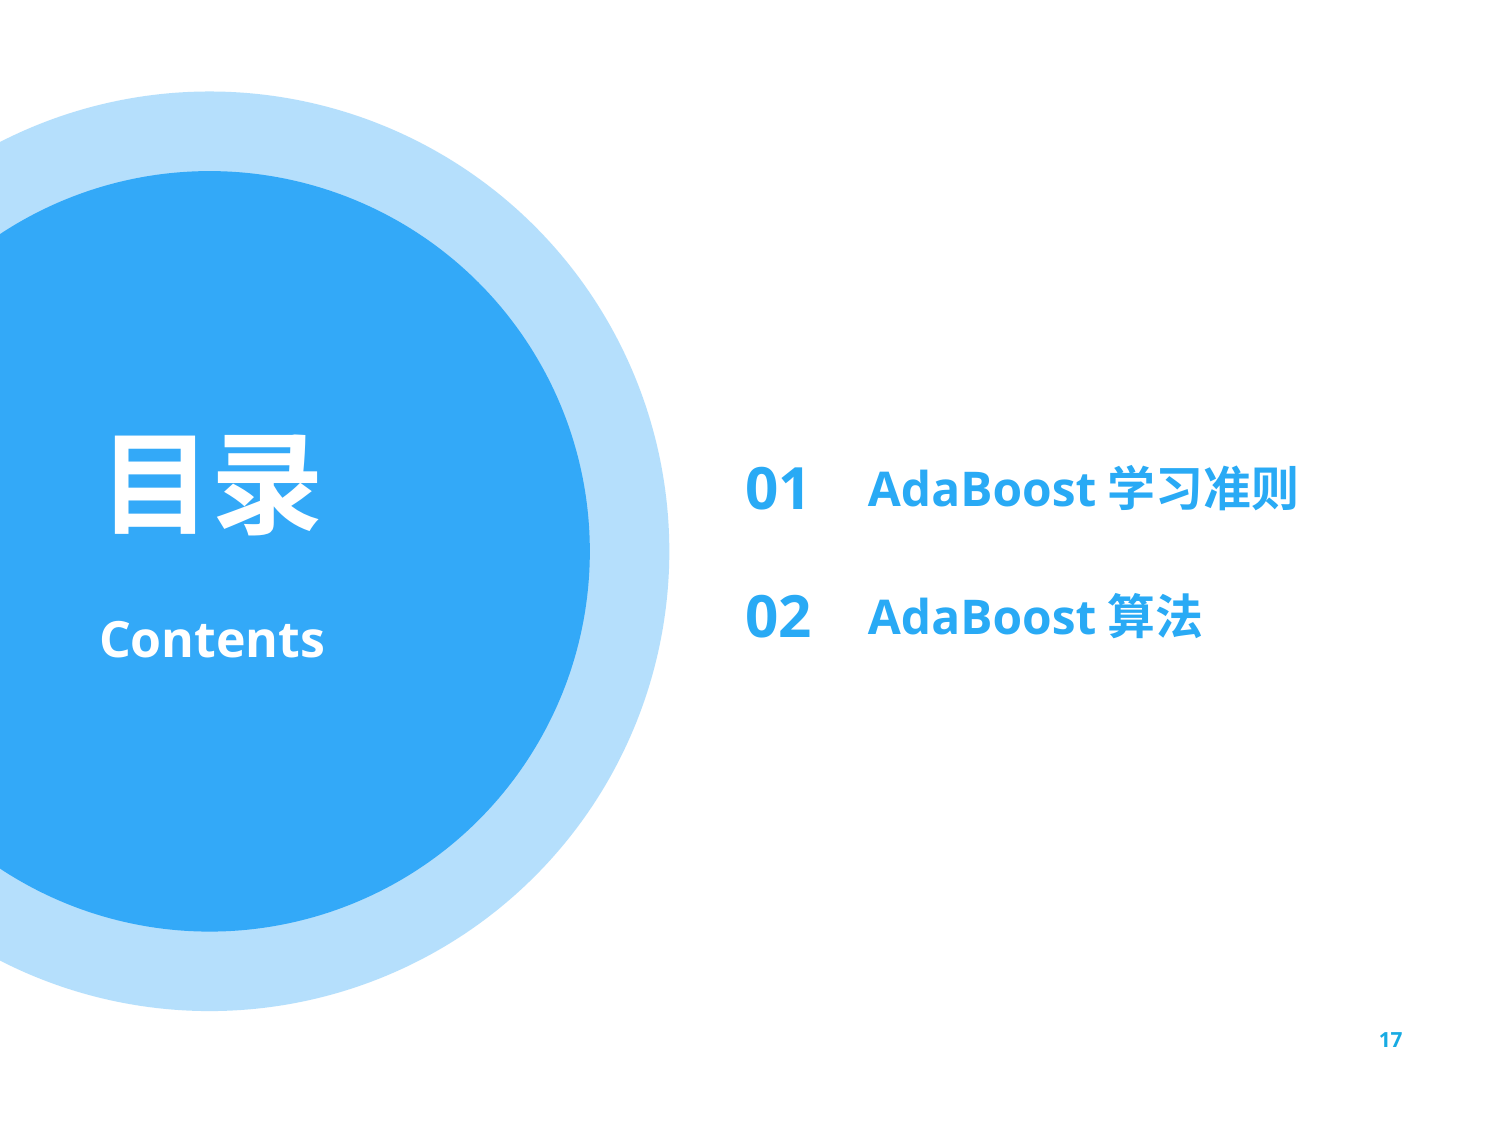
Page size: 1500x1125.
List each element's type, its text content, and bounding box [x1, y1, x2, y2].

list 02 [726, 579, 831, 647]
list AdaBoost学习准则 [852, 457, 1418, 525]
list AdaBoost算法 [852, 585, 1418, 653]
slide_number 17 [1059, 1023, 1418, 1058]
list 01 [726, 451, 831, 519]
